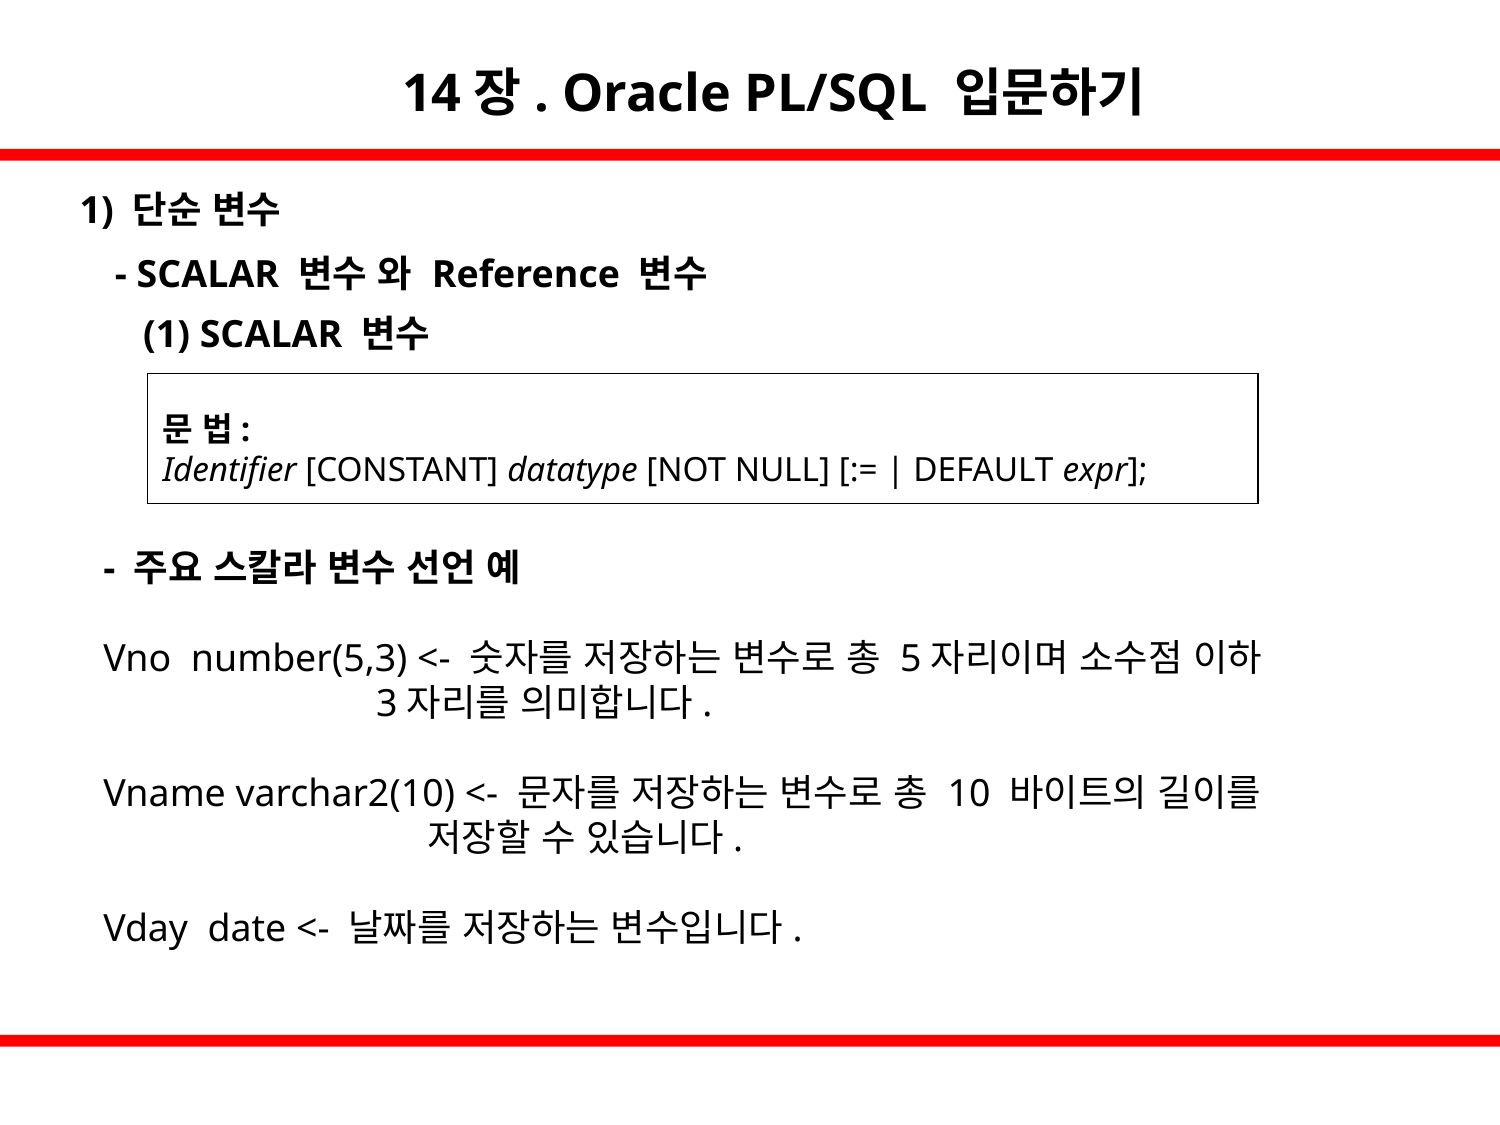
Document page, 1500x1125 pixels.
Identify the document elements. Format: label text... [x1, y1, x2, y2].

text_box 문 법: Identifier [CONSTANT] datatype [NOT NULL] [:= | DEFAULT expr]; [147, 373, 1258, 504]
text_box [0, 1033, 1500, 1049]
text_box - SCALAR 변수 와 Reference 변수 [98, 230, 787, 316]
text_box (1) SCALAR 변수 [128, 302, 446, 363]
text_box - 주요 스칼라 변수 선언 예 Vno number(5,3) <- 숫자를 저장하는 변수로 총 5자리이며 소수점 이하 3자리를 의미합니다. Vname varchar2(10) <- 문자를 저장하는 변수로 총 10 바이트의 길이를 저장할 수 있습니다. Vday date <- 날짜를 저장하는 변수입니다. [86, 572, 1425, 966]
text_box 14장. Oracle PL/SQL 입문하기 [204, 0, 1343, 151]
text_box [0, 147, 1500, 163]
text_box 1) 단순 변수 [63, 171, 563, 246]
